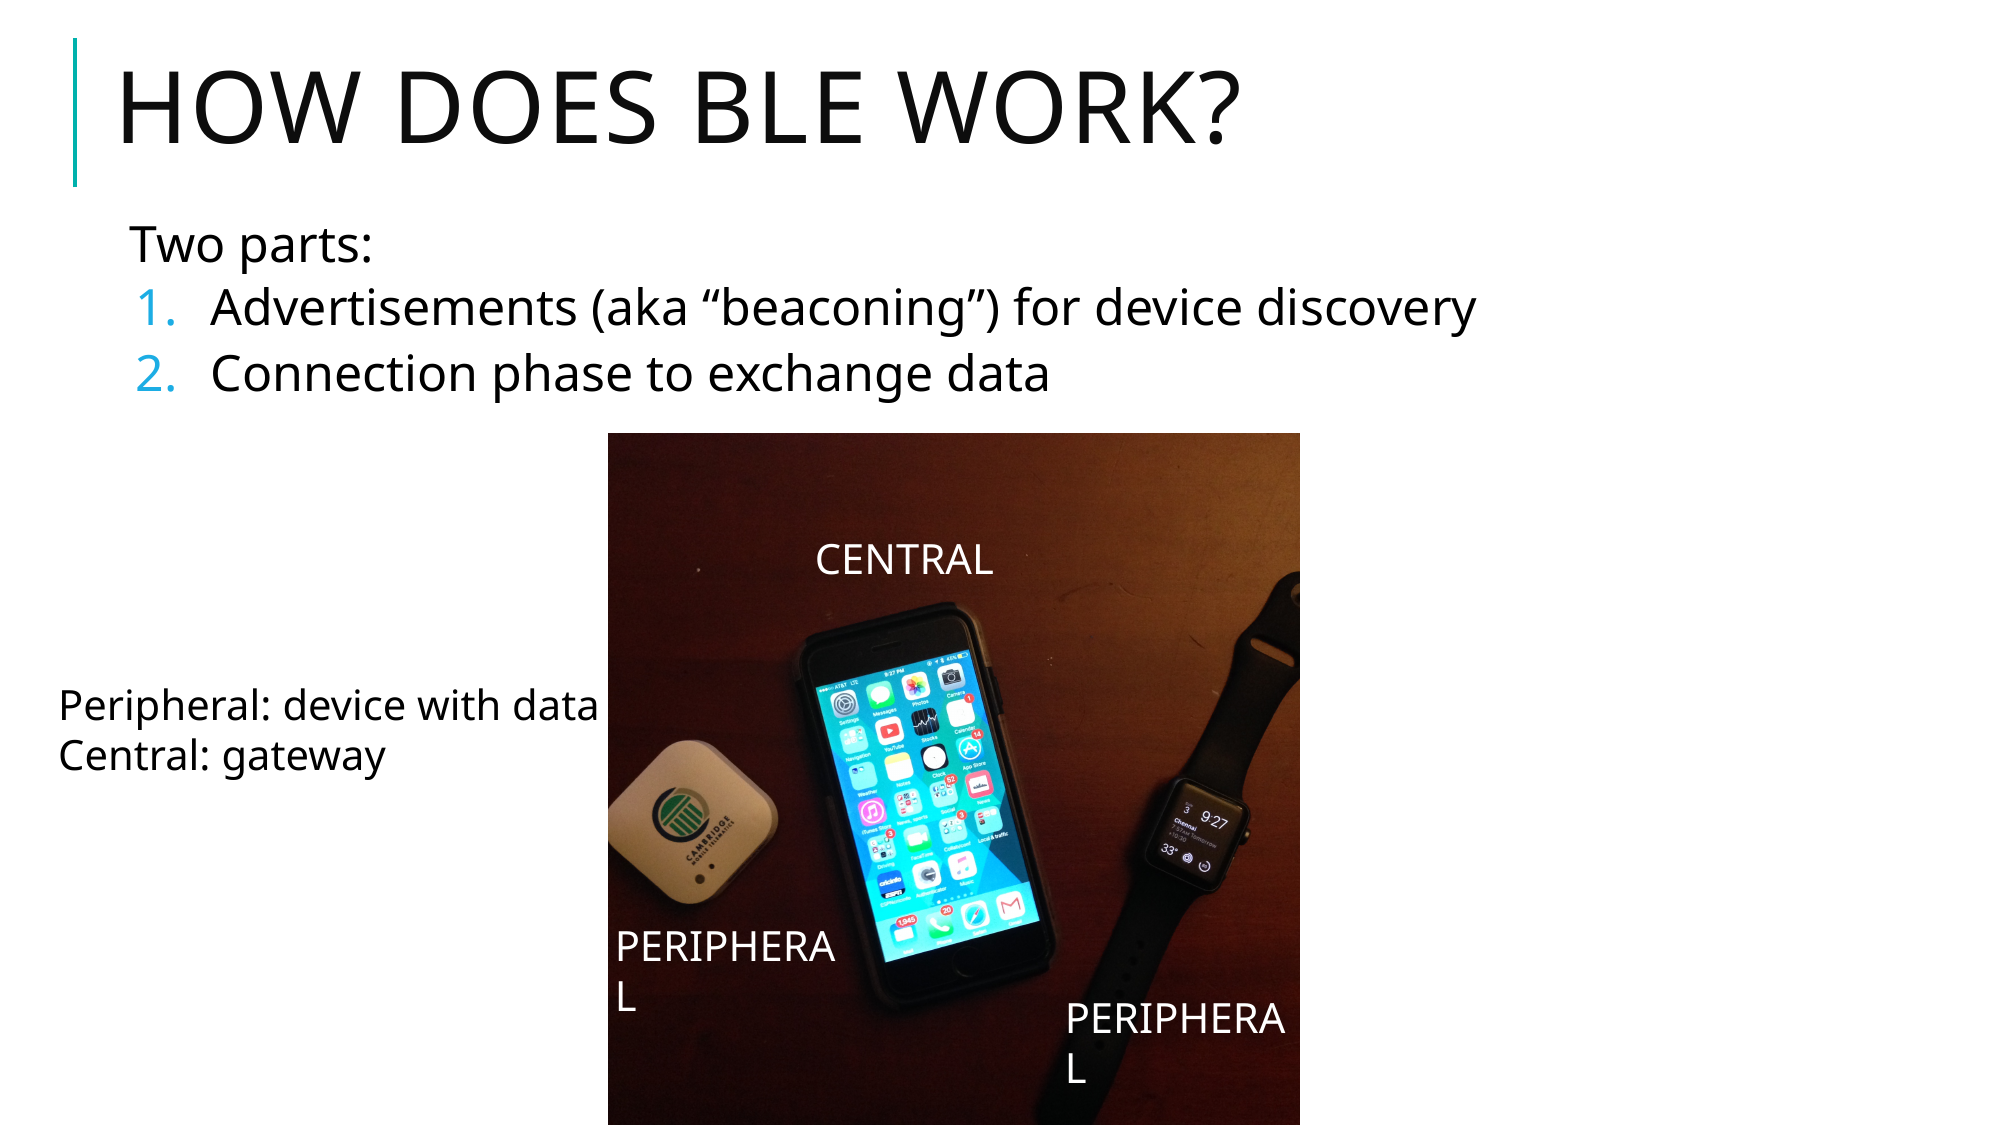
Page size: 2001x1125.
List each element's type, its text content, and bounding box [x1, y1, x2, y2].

text_box Two parts: Advertisements (aka “beaconing”) for device discovery Connection phase to exchange data [99, 212, 1825, 963]
text_box PERIPHERAL [1306, 984, 1313, 1100]
text_box Peripheral: device with data Central: gateway [43, 671, 601, 787]
title How does ble work? [99, 59, 1825, 212]
picture [608, 433, 1301, 1125]
